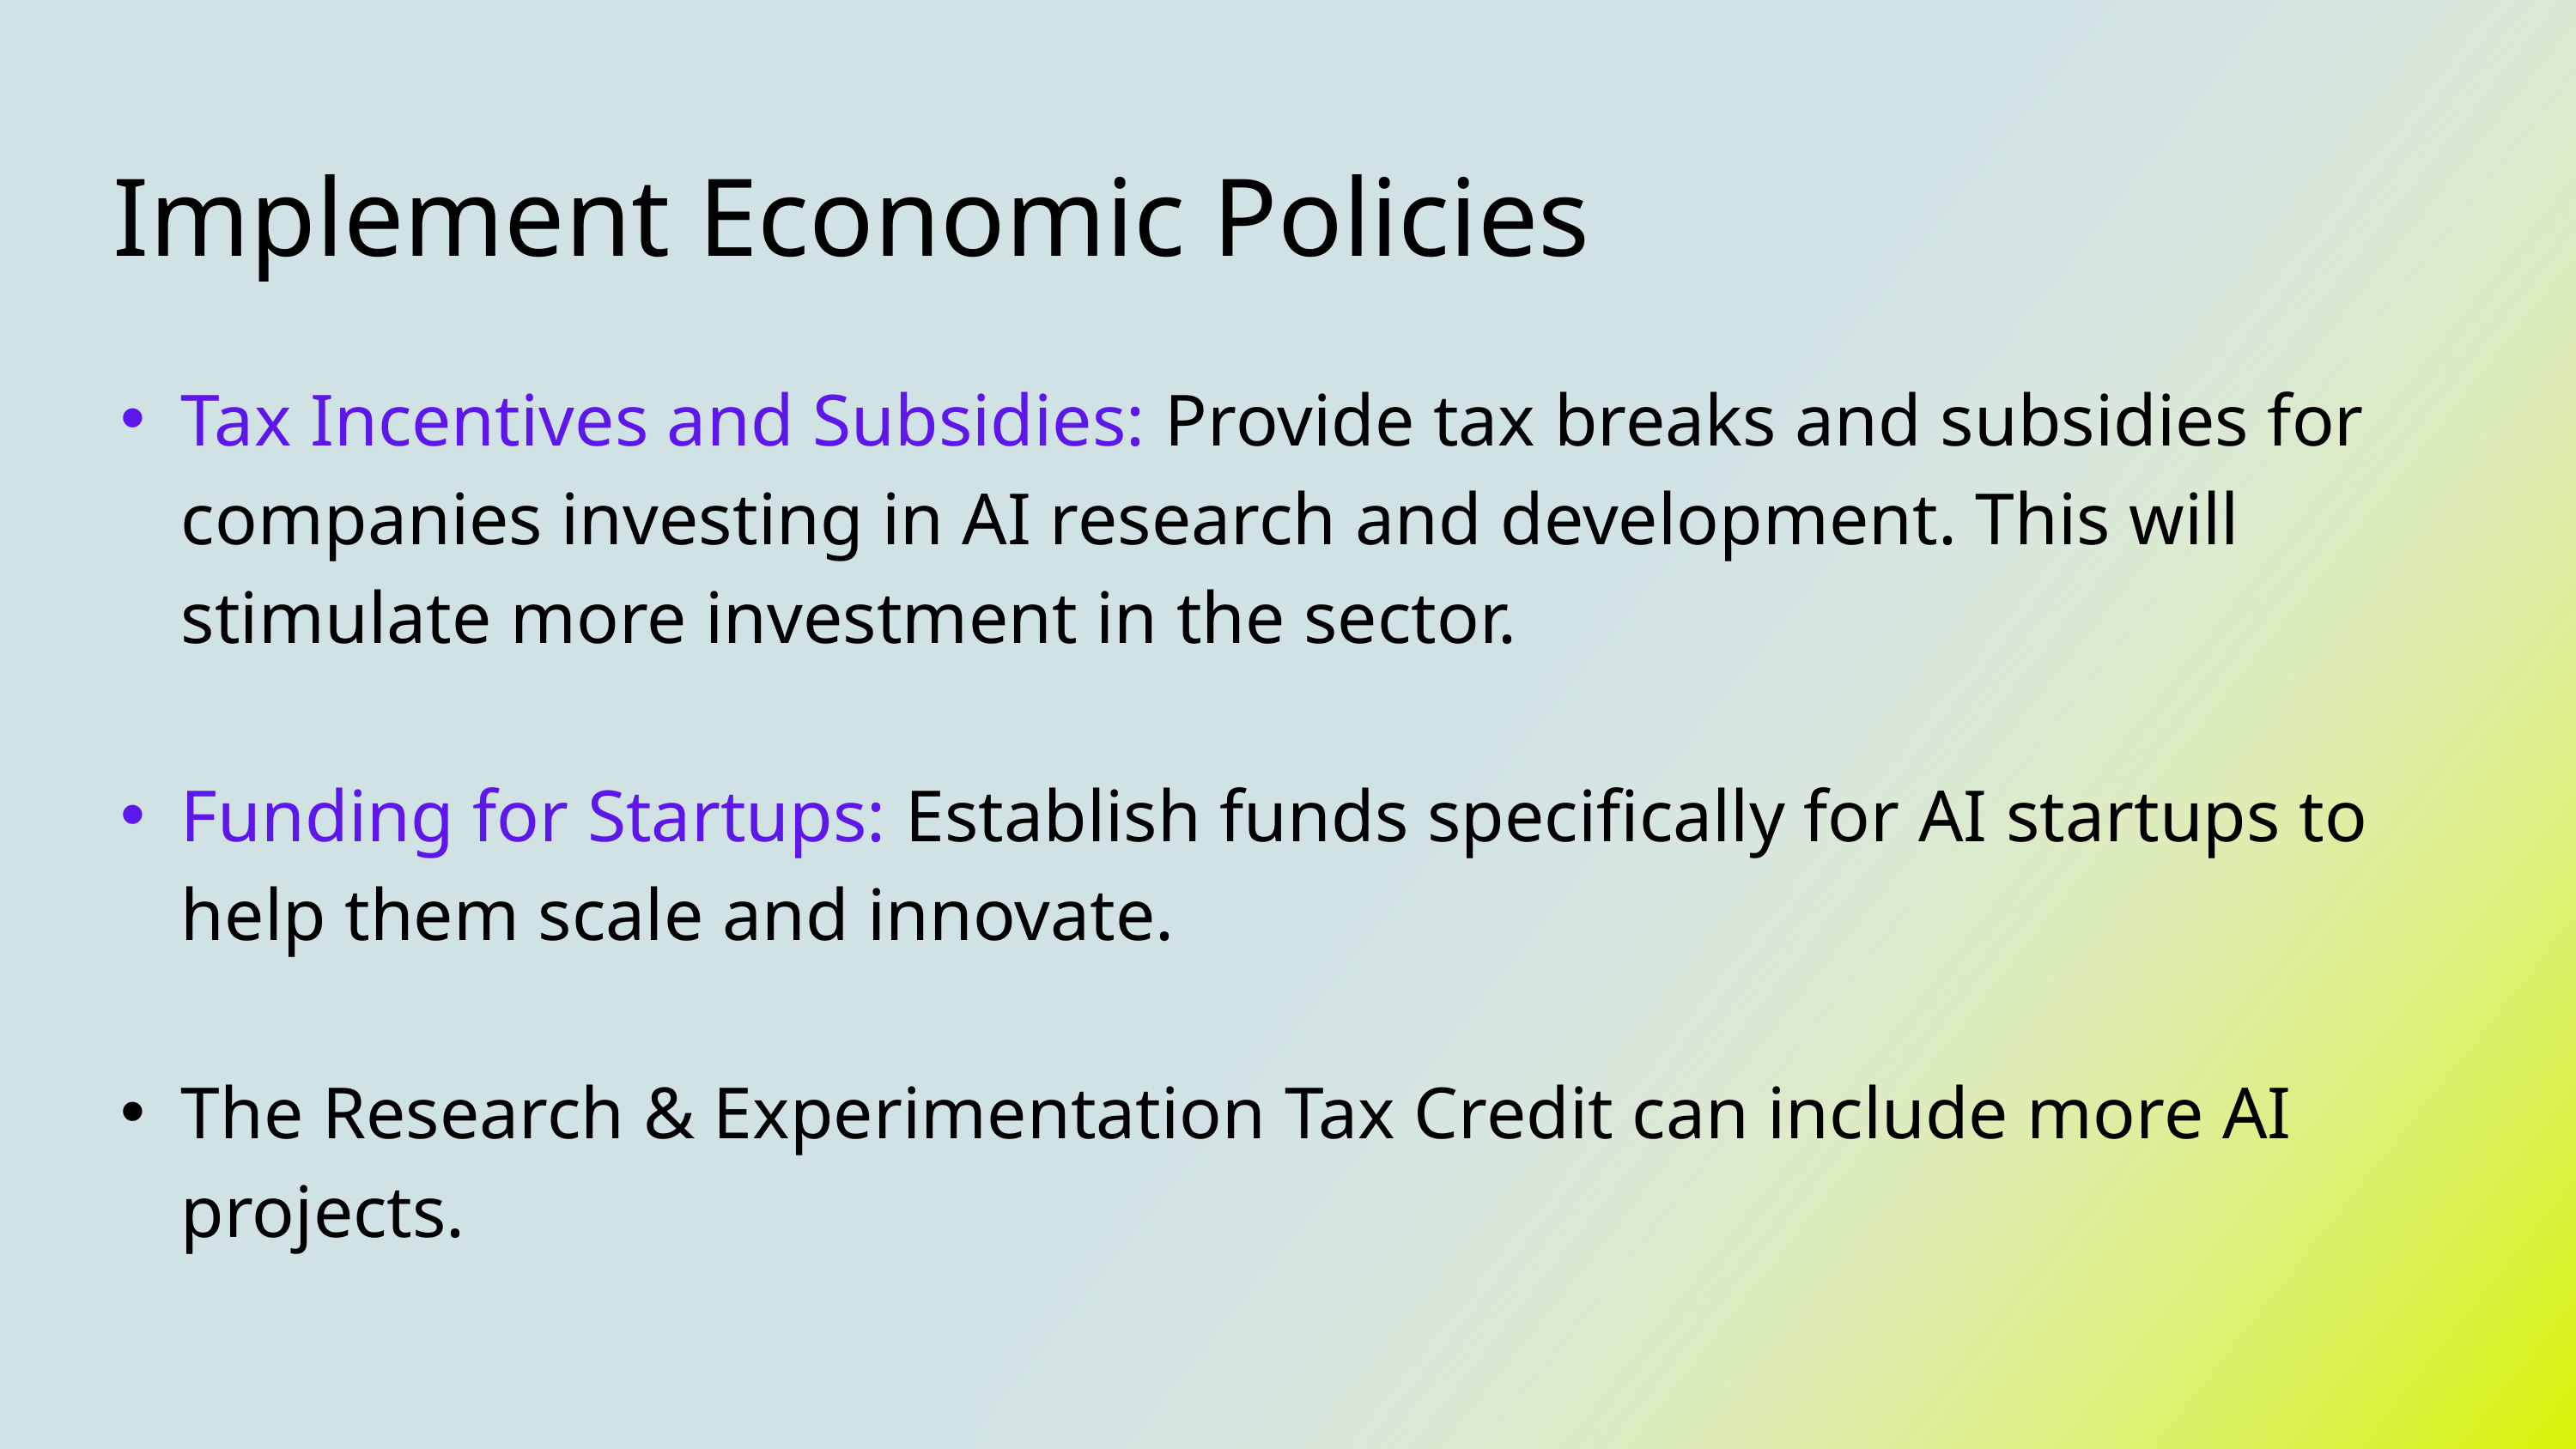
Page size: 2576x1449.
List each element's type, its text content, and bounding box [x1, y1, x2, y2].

text_box Implement Economic Policies [0, 127, 1814, 278]
text_box [972, 0, 2576, 1449]
text_box Tax Incentives and Subsidies: Provide tax breaks and subsidies for companies investing in AI research and development. This will stimulate more investment in the sector. Funding for Startups: Establish funds specifically for AI startups to help them scale and innovate. The Research & Experimentation Tax Credit can include more AI projects. [60, 361, 2454, 1351]
